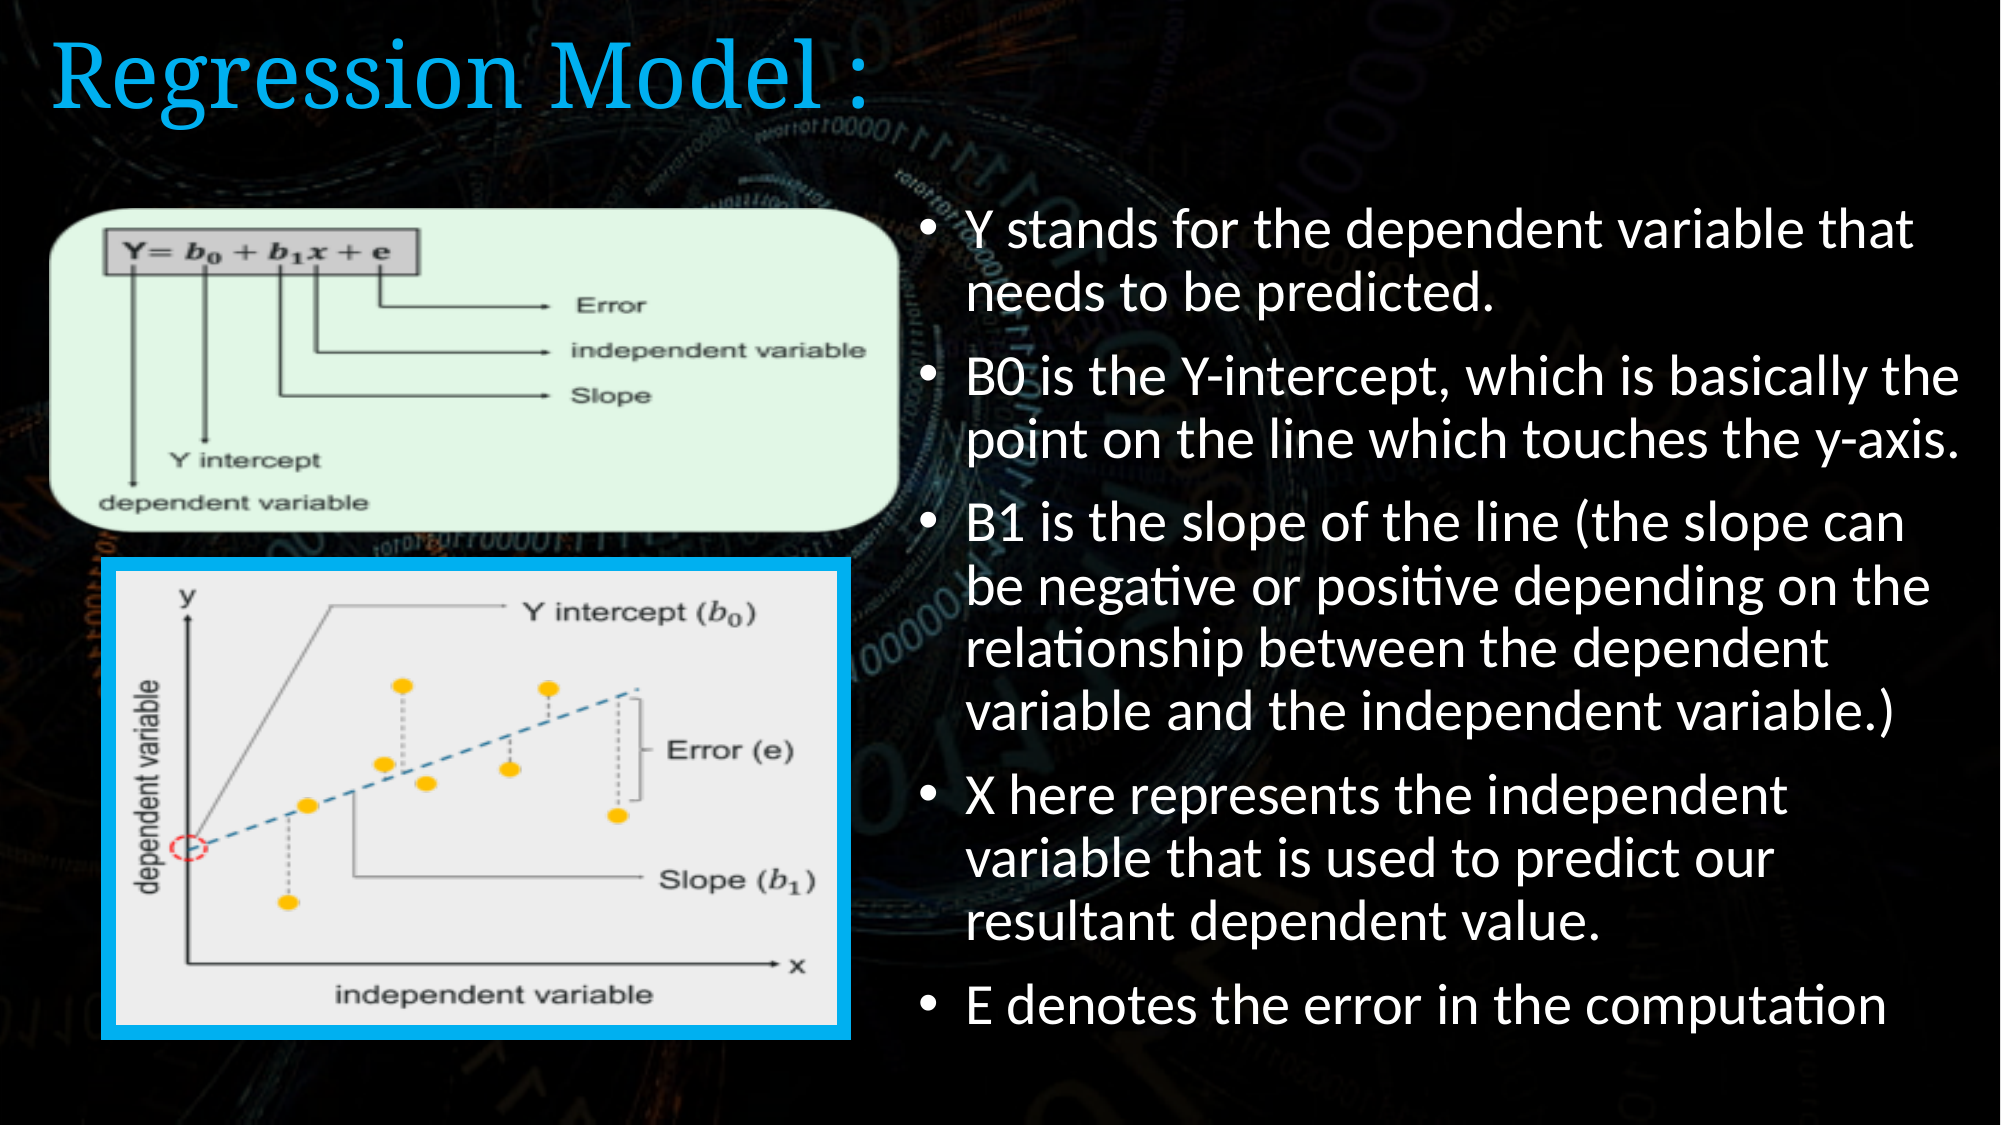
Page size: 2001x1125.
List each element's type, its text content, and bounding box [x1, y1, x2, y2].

list Y stands for the dependent variable that needs to be predicted. B0 is the Y-intercept, which is basically the point on the line which touches the y-axis. B1 is the slope of the line (the slope can be negative or positive depending on the relationship between the dependent variable and the independent variable.) X here represents the independent variable that is used to predict our resultant dependent value. E denotes the error in the computation [903, 190, 1982, 1026]
picture [0, 0, 2001, 1125]
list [115, 571, 837, 1026]
title Regression Model : [35, 13, 1964, 136]
